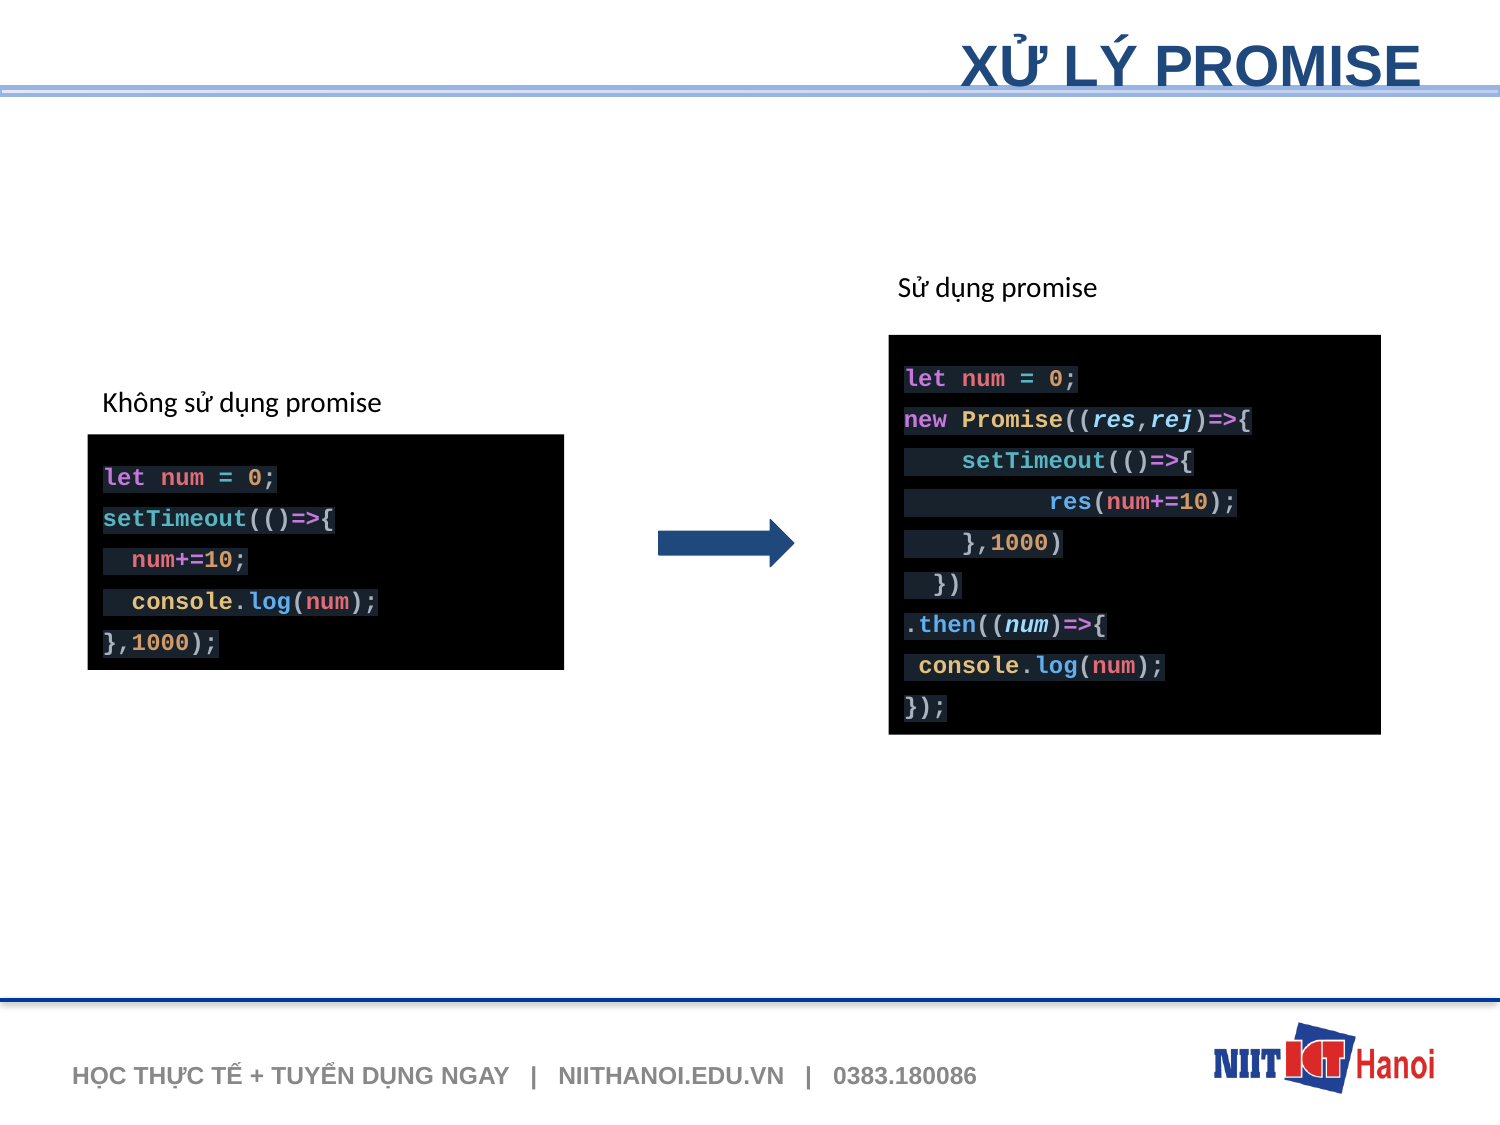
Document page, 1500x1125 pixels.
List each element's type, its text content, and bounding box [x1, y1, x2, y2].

text_box Sử dụng promise [882, 253, 1376, 319]
text_box [1438, 87, 1500, 95]
text_box let num = 0; setTimeout(()=>{ num+=10; console.log(num); },1000); [87, 434, 565, 670]
text_box Không sử dụng promise [87, 368, 639, 434]
text_box [0, 87, 506, 95]
text_box XỬ LÝ PROMISE [506, 20, 1438, 106]
picture [1209, 1017, 1438, 1099]
subtitle HỌC THỰC TẾ + TUYỂN DỤNG NGAY | NIITHANOI.EDU.VN | 0383.180086 [50, 1025, 1013, 1105]
text_box [658, 519, 794, 567]
text_box let num = 0; new Promise((res,rej)=>{ setTimeout(()=>{ res(num+=10); },1000) }) .then((num)=>{ console.log(num); }); [888, 334, 1381, 735]
